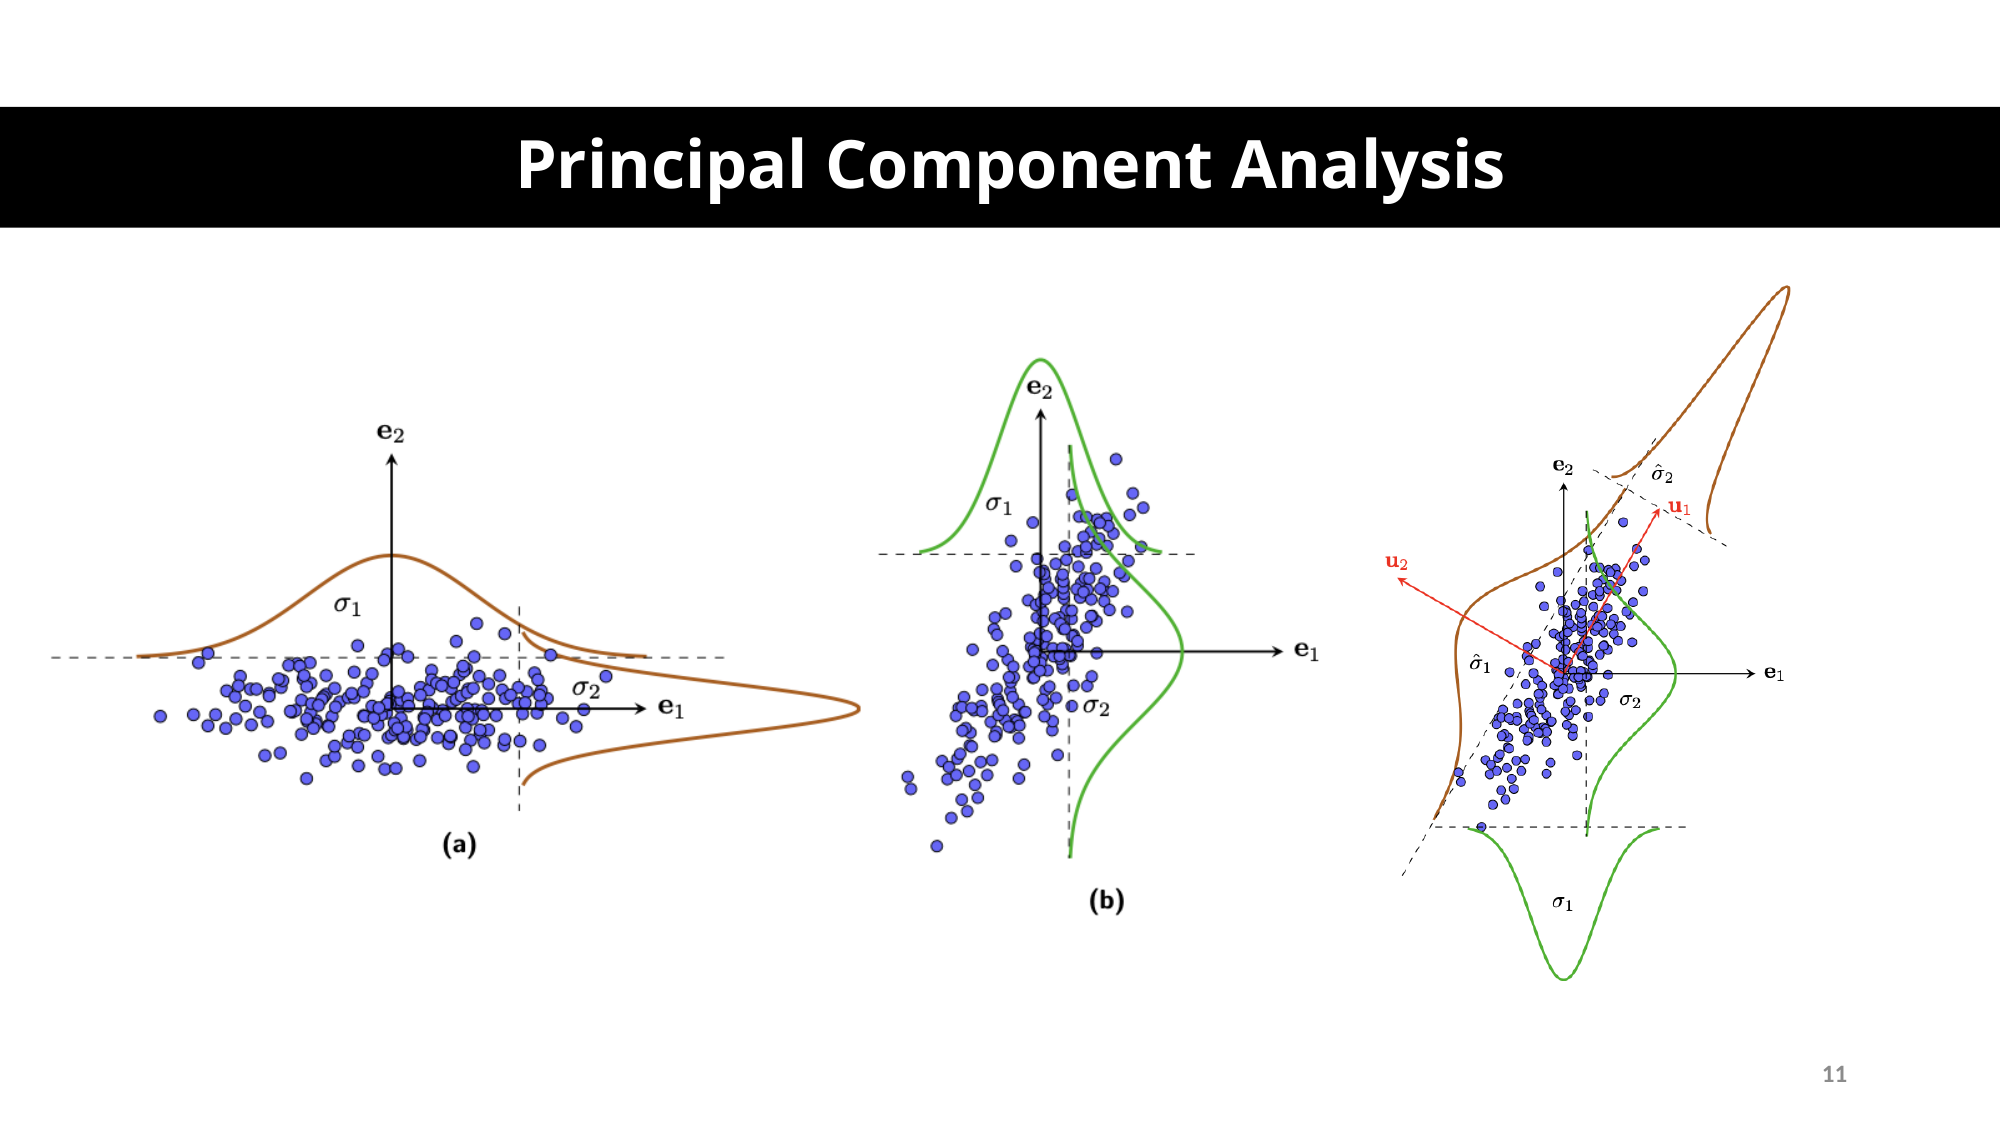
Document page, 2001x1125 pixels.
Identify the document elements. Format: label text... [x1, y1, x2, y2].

picture [1326, 262, 1810, 1008]
slide_number 11 [1412, 1042, 1863, 1103]
title Principal Component Analysis [91, 105, 1931, 228]
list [0, 329, 1326, 941]
text_box [0, 106, 2000, 229]
